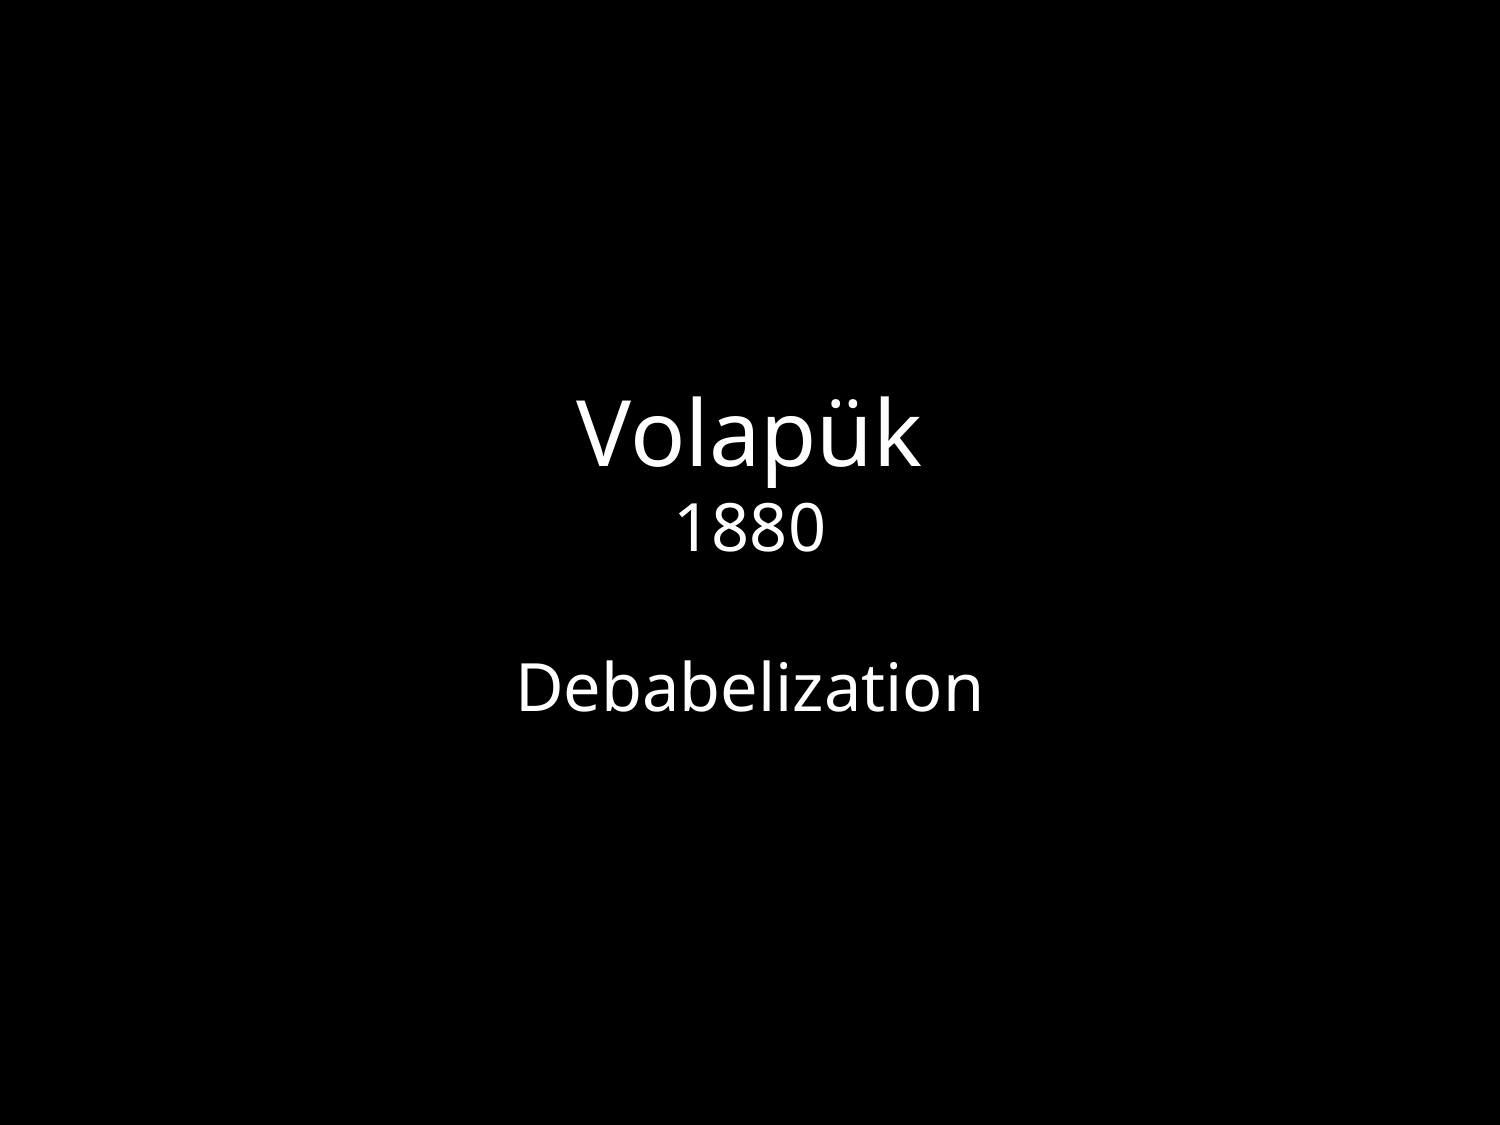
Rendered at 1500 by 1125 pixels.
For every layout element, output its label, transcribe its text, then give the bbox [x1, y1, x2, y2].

title Volapük 1880 [112, 349, 1388, 591]
subtitle Debabelization [224, 637, 1276, 926]
